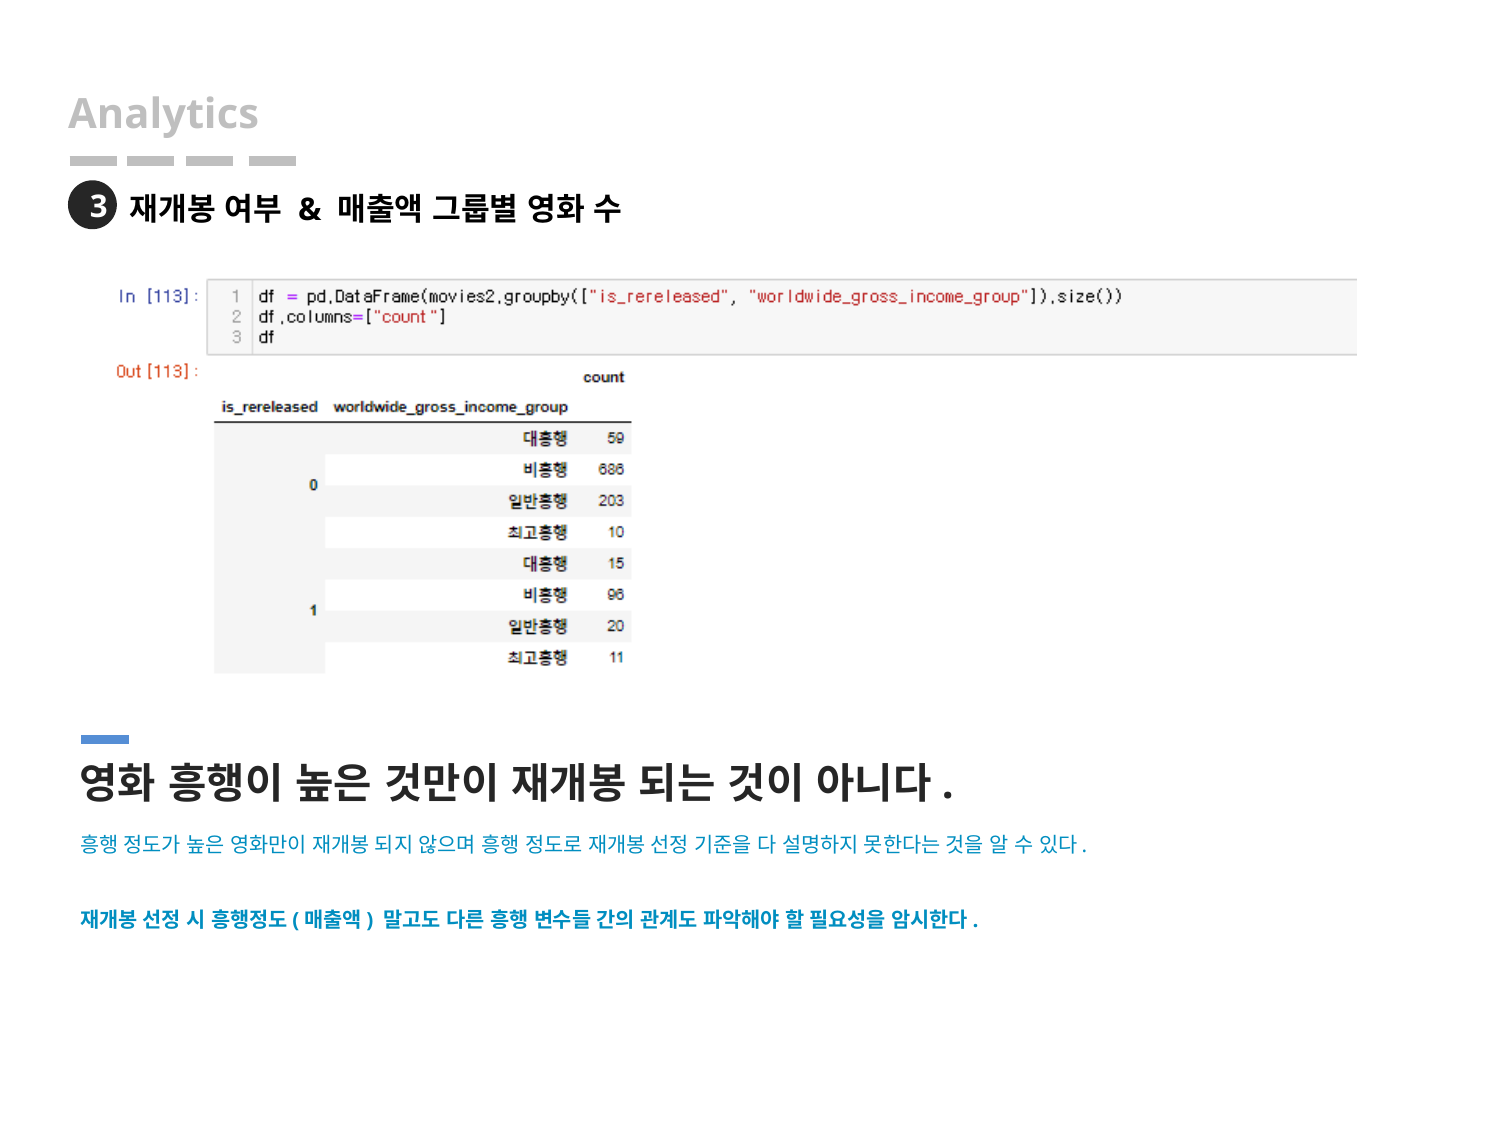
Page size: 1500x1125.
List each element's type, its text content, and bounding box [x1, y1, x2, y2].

text_box 흥행 정도가 높은 영화만이 재개봉 되지 않으며 흥행 정도로 재개봉 선정 기준을 다 설명하지 못한다는 것을 알 수 있다. 재개봉 선정 시 흥행정도(매출액) 말고도 다른 흥행 변수들 간의 관계도 파악해야 할 필요성을 암시한다. [65, 811, 1412, 939]
text_box 3 [65, 178, 119, 232]
text_box 영화 흥행이 높은 것만이 재개봉 되는 것이 아니다. [64, 749, 1447, 815]
text_box 재개봉 여부 & 매출액 그룹별 영화 수 [114, 181, 1408, 231]
picture [104, 265, 1357, 705]
title Analytics [52, 79, 798, 185]
